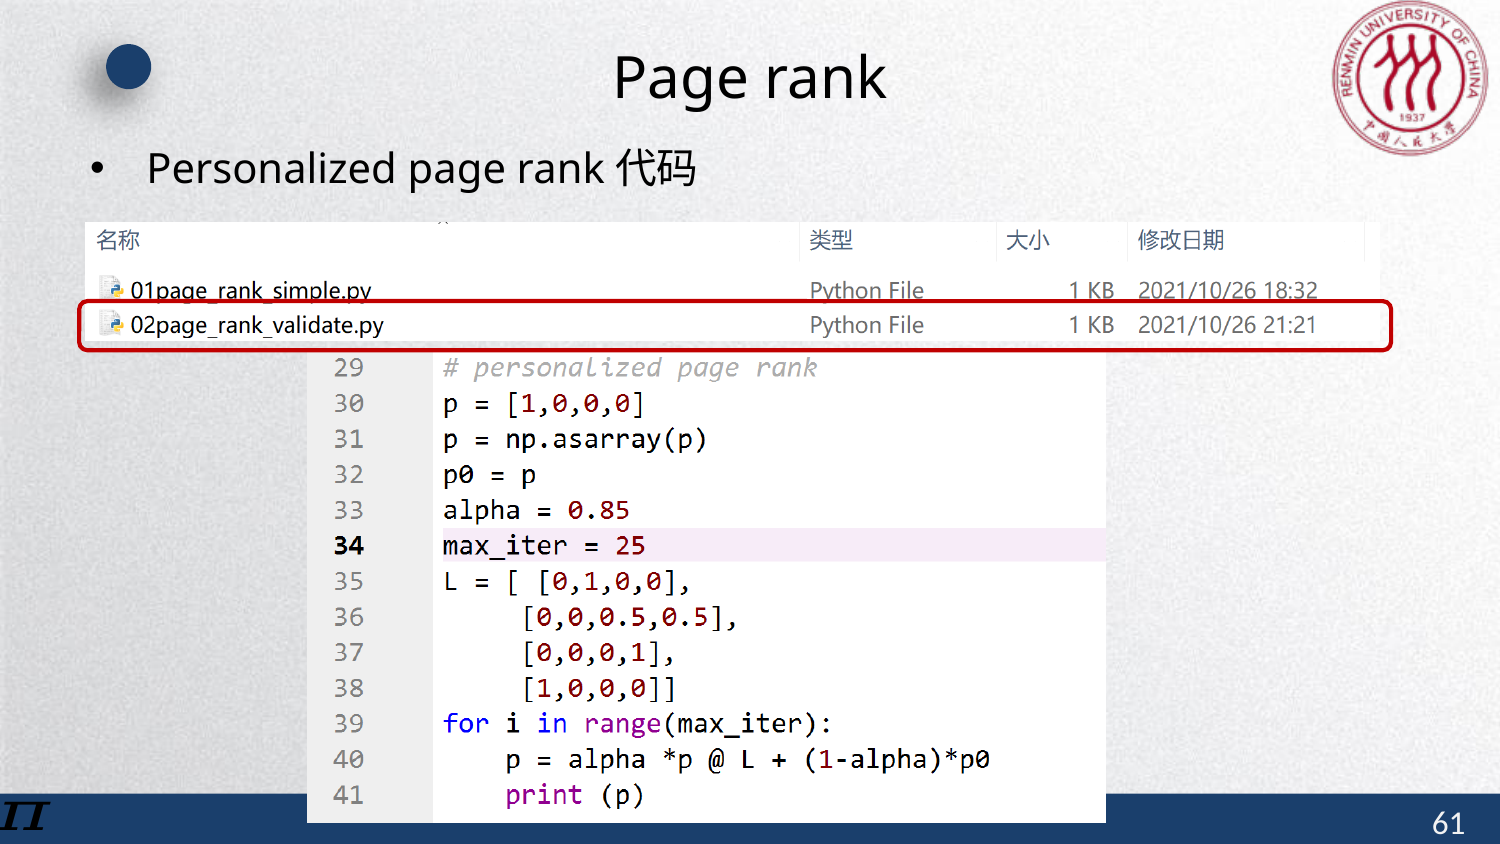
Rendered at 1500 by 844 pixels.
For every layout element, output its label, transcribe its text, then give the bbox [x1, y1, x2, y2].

text_box [1108, 299, 1394, 353]
picture [0, 0, 1500, 823]
text_box [77, 302, 303, 353]
title Page rank [75, 33, 1425, 116]
list Personalized page rank代码 [75, 134, 1425, 781]
